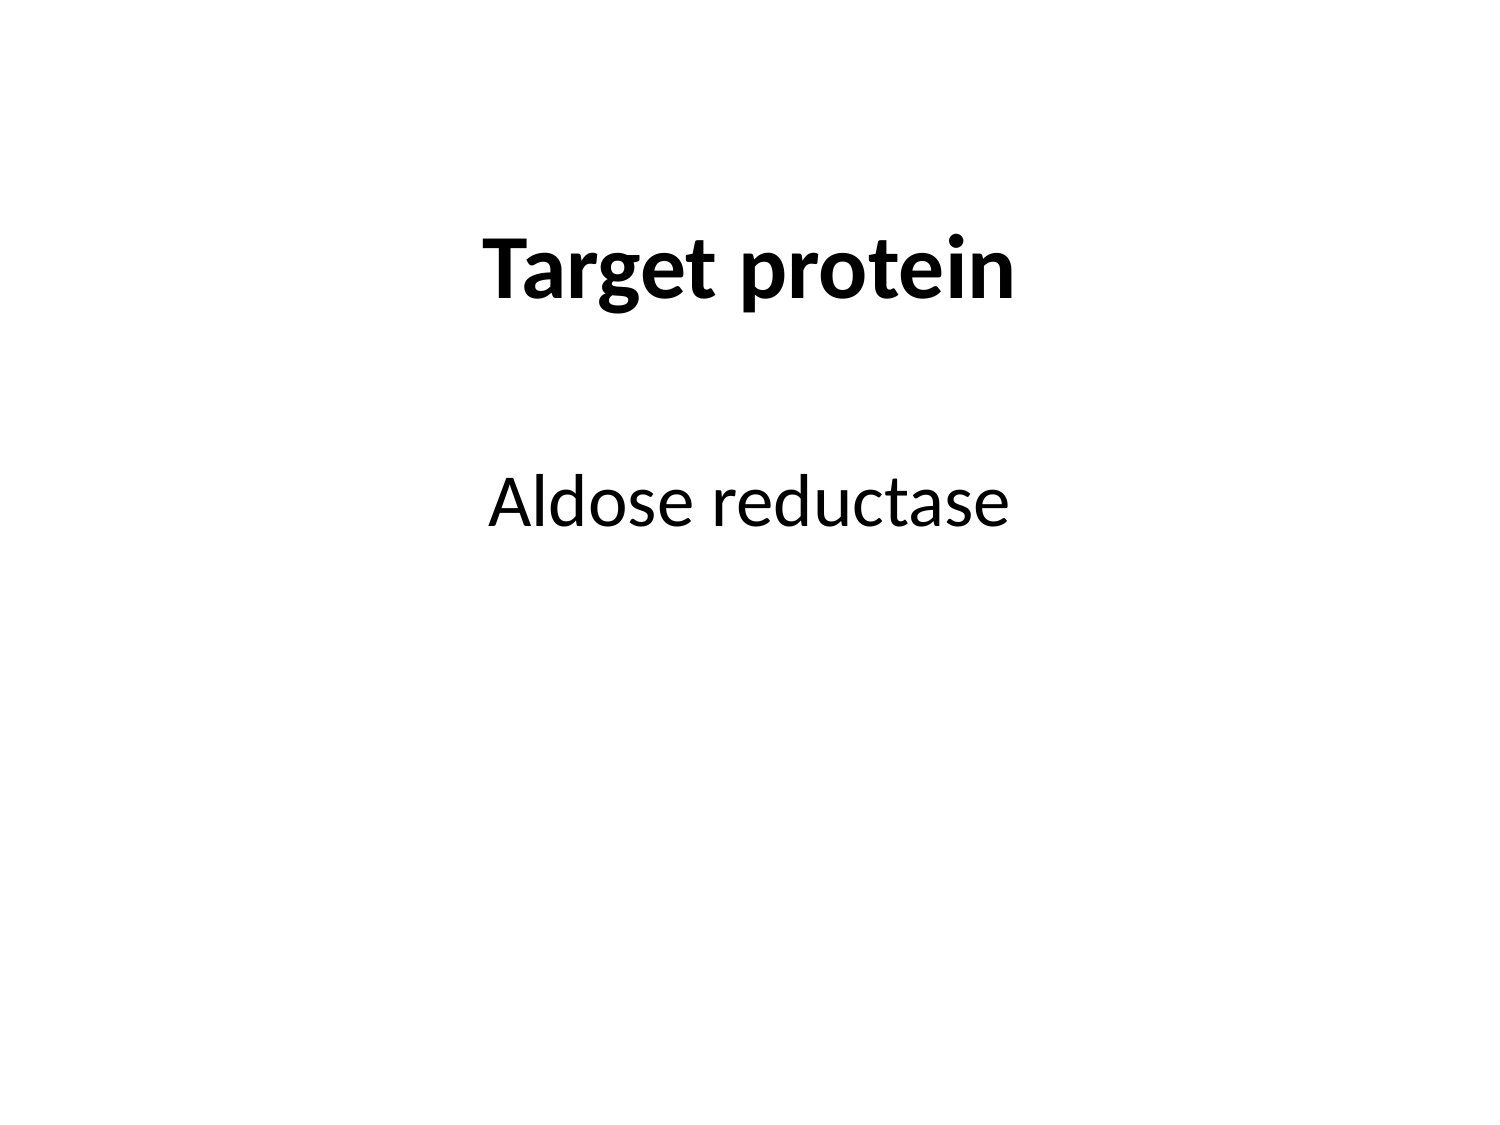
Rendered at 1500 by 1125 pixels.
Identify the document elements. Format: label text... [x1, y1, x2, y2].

text_box Target protein Aldose reductase [81, 199, 1418, 549]
